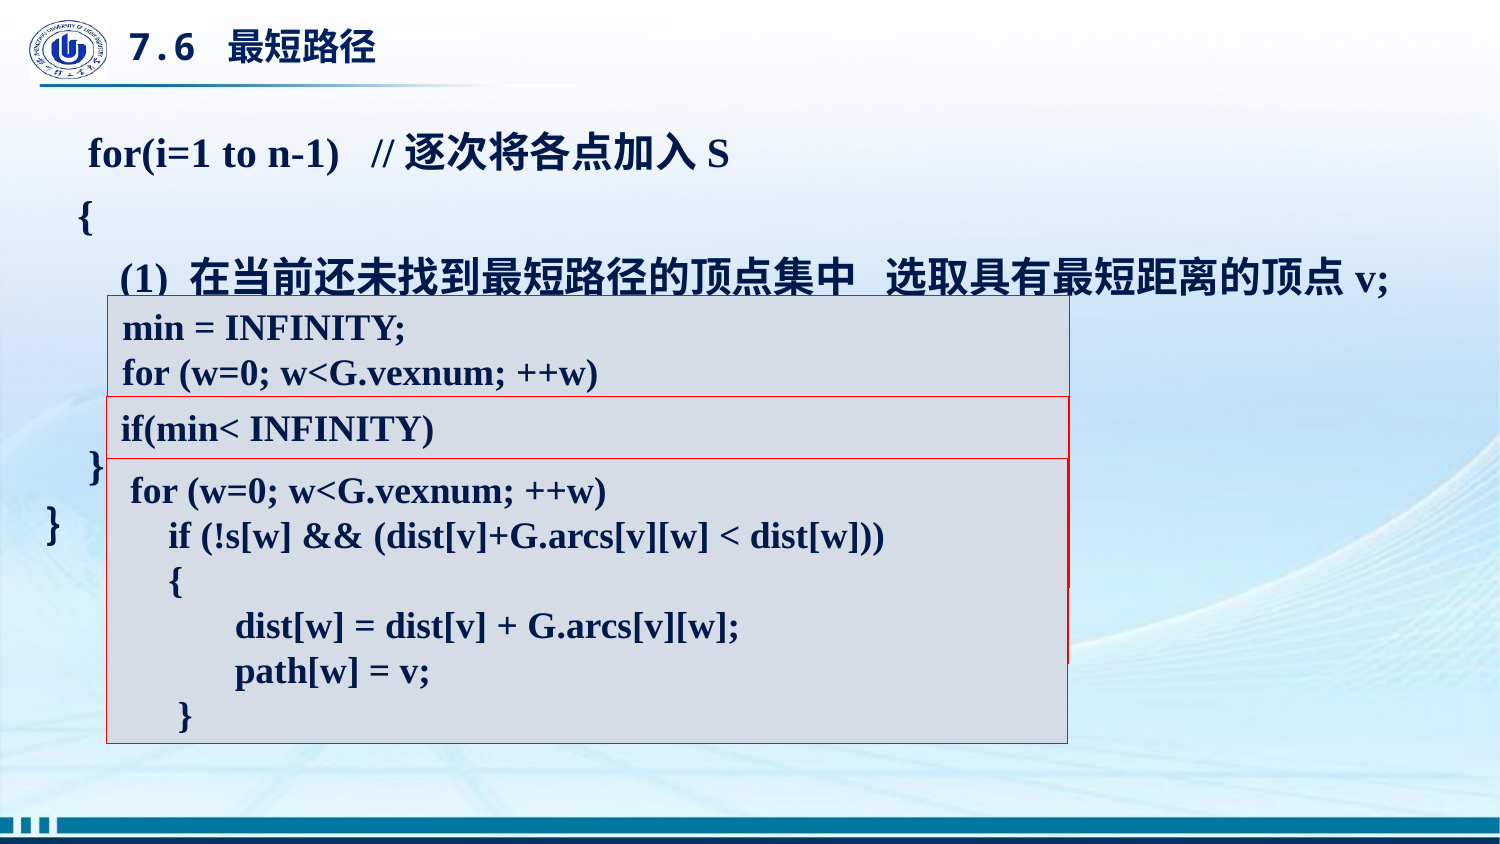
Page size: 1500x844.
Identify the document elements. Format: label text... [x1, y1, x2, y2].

text_box min = INFINITY; for (w=0; w<G.vexnum; ++w) if (! s[w]) //w在集合S外 if(dist[w] < min) v = w, min = dist[w]; [107, 295, 1070, 588]
title 7.6 最短路径 [122, 28, 913, 69]
text_box for (w=0; w<G.vexnum; ++w) if (!s[w] && (dist[v]+G.arcs[v][w] < dist[w])) { dist[w] = dist[v] + G.arcs[v][w]; path[w] = v; } [106, 458, 1068, 744]
picture [0, 0, 1500, 844]
text_box if(min< INFINITY) s[v] = TRUE; else break; [106, 396, 1069, 664]
text_box for(i=1 to n-1) //逐次将各点加入S { (1) 在当前还未找到最短路径的顶点集中 选取具有最短距离的顶点v; (2) 标记顶点v已从集合T加入到集合S中; (3) 修改从v0到其他顶点的最短距离和最短路径; } ｝ [31, 118, 1465, 788]
